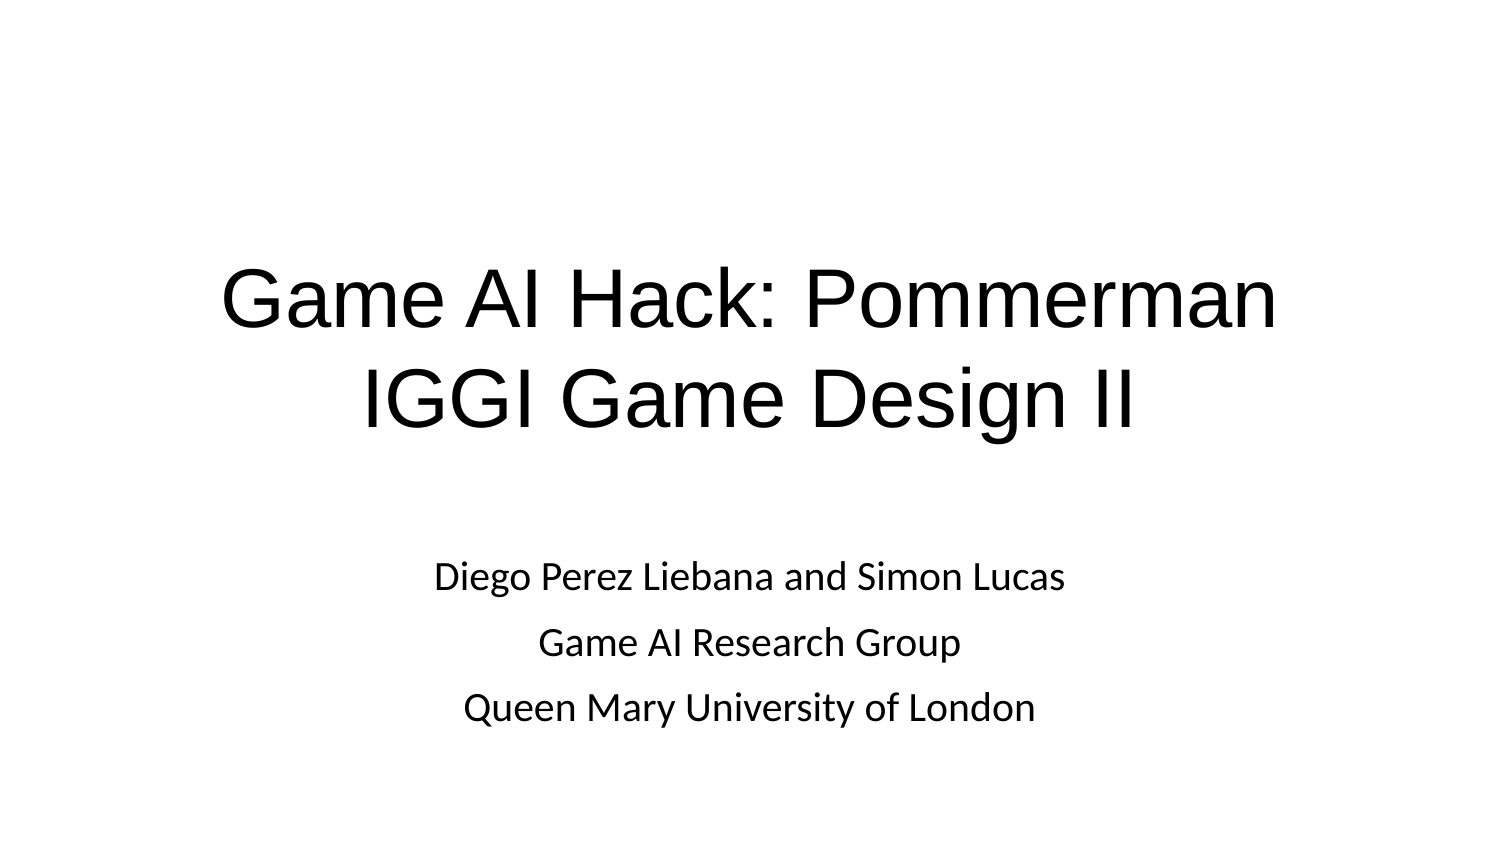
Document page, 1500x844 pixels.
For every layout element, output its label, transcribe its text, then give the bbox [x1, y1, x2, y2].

list Diego Perez Liebana and Simon Lucas Game AI Research Group Queen Mary University of London [51, 539, 1449, 750]
title Game AI Hack: Pommerman IGGI Game Design II [51, 122, 1449, 459]
